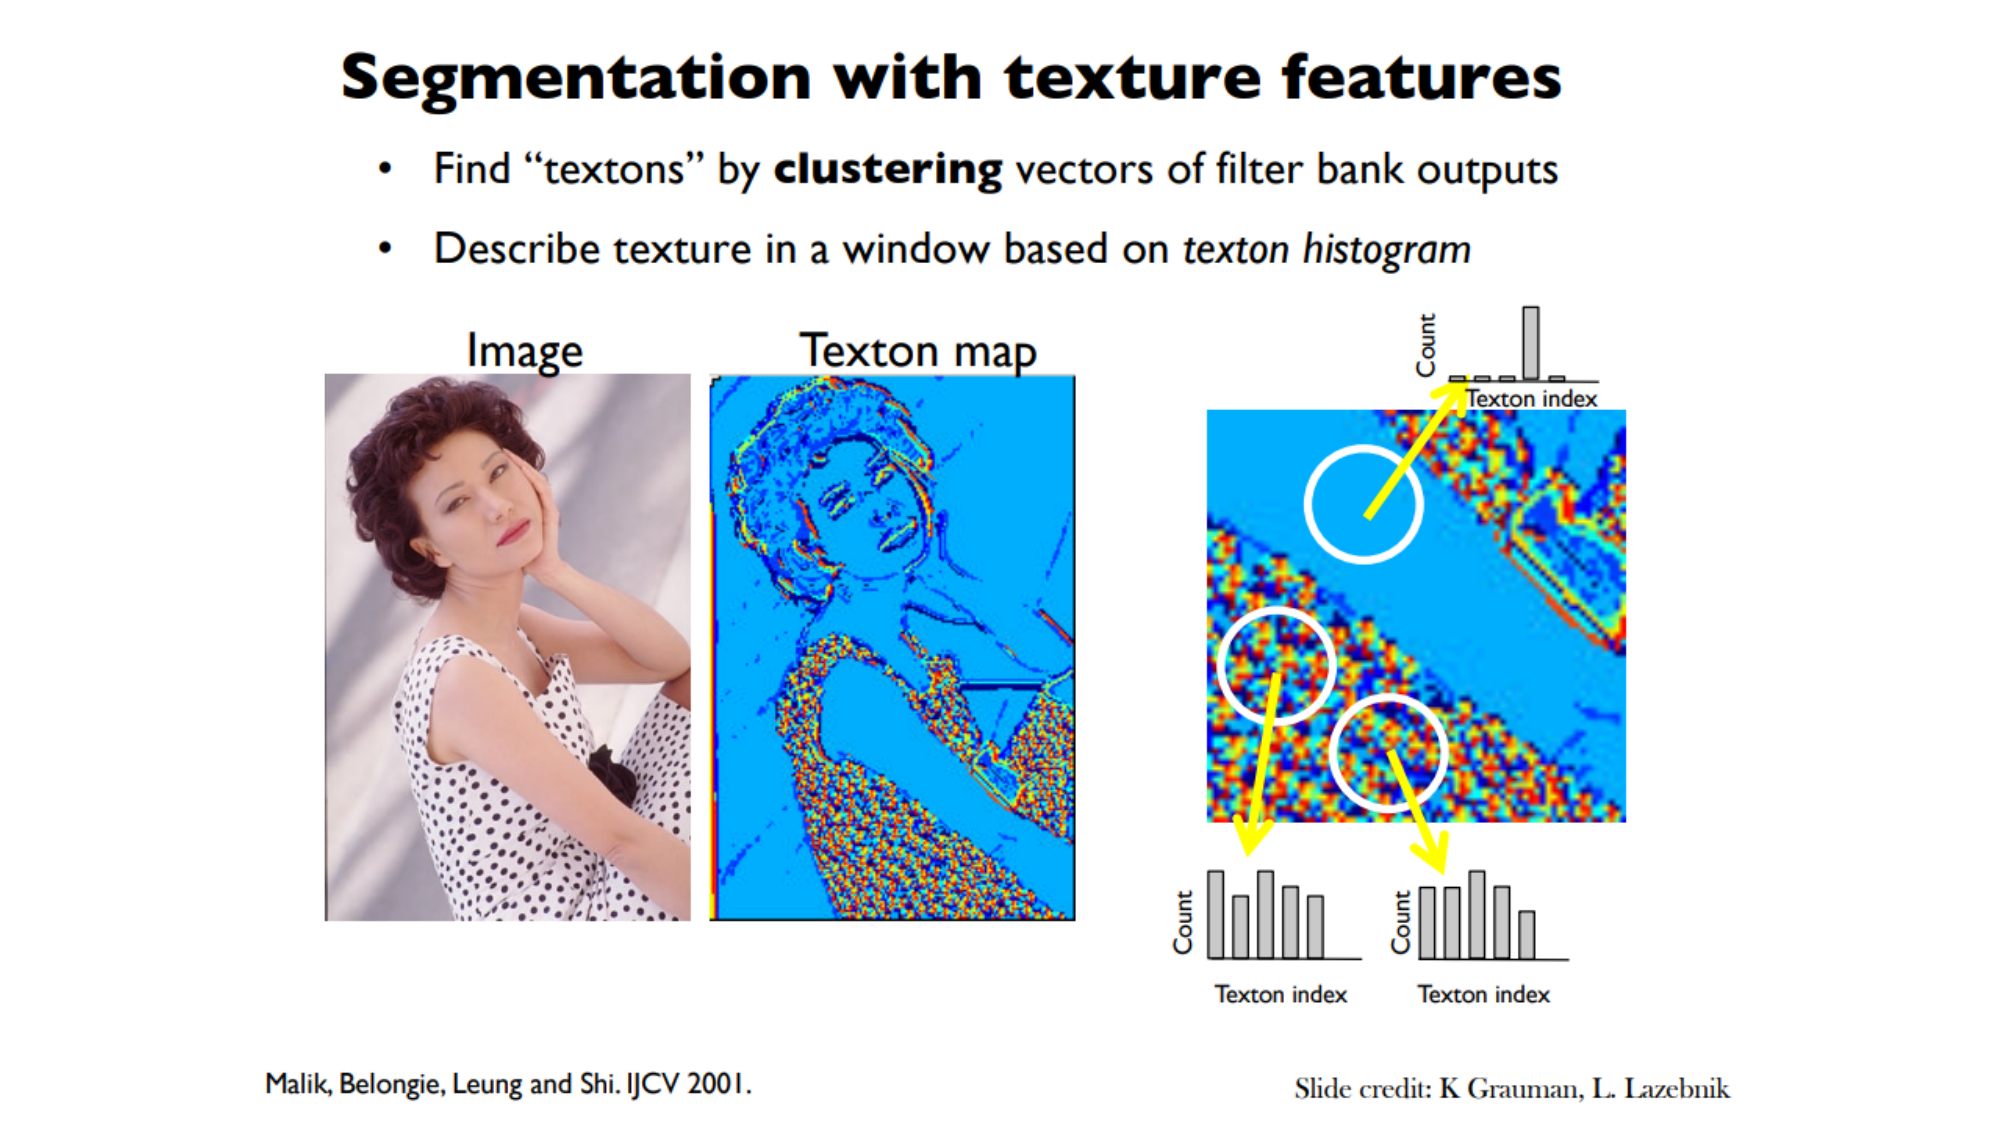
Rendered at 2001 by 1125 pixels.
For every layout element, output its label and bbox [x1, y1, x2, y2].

picture [225, 4, 1775, 1120]
